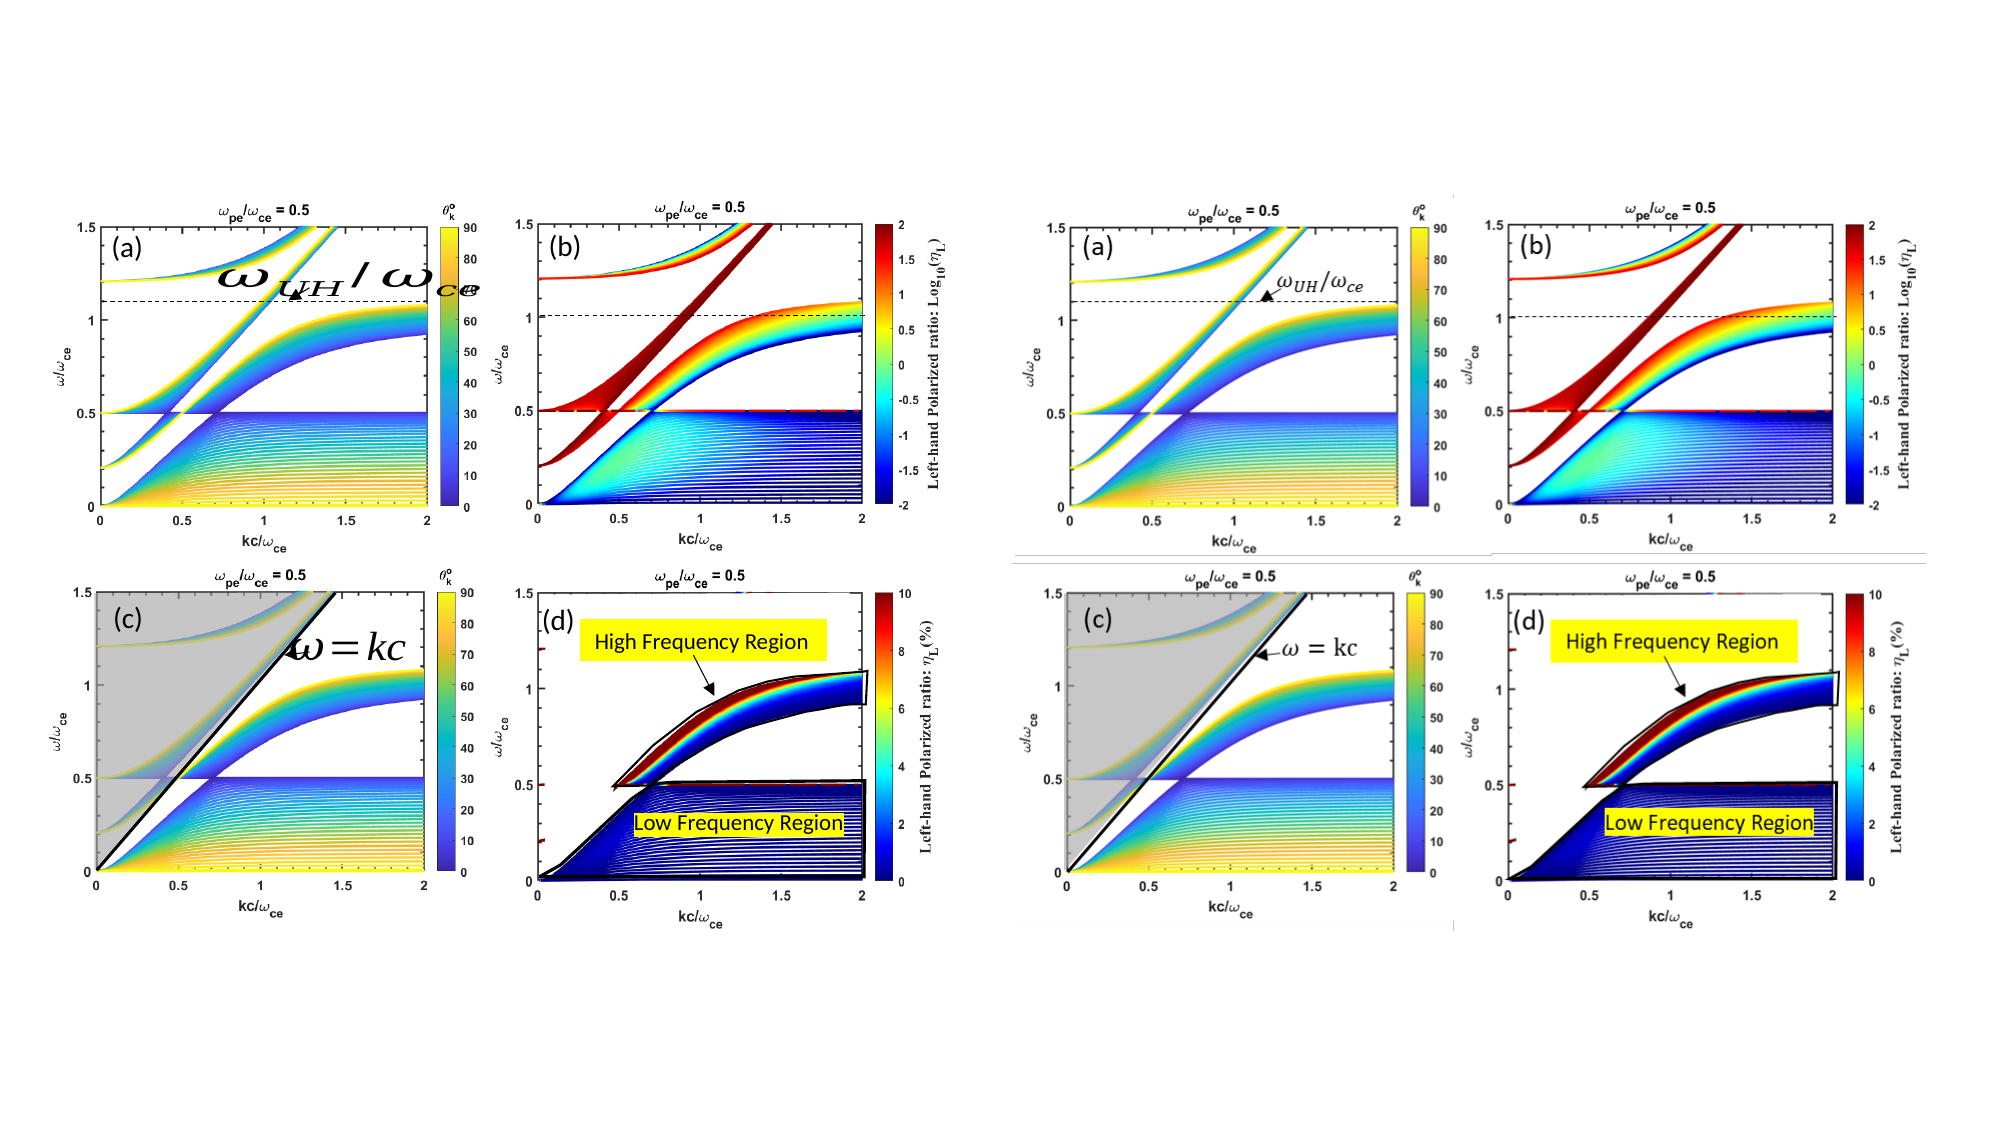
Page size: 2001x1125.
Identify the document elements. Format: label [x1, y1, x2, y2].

text_box [41, 194, 955, 931]
picture [1012, 195, 1926, 931]
